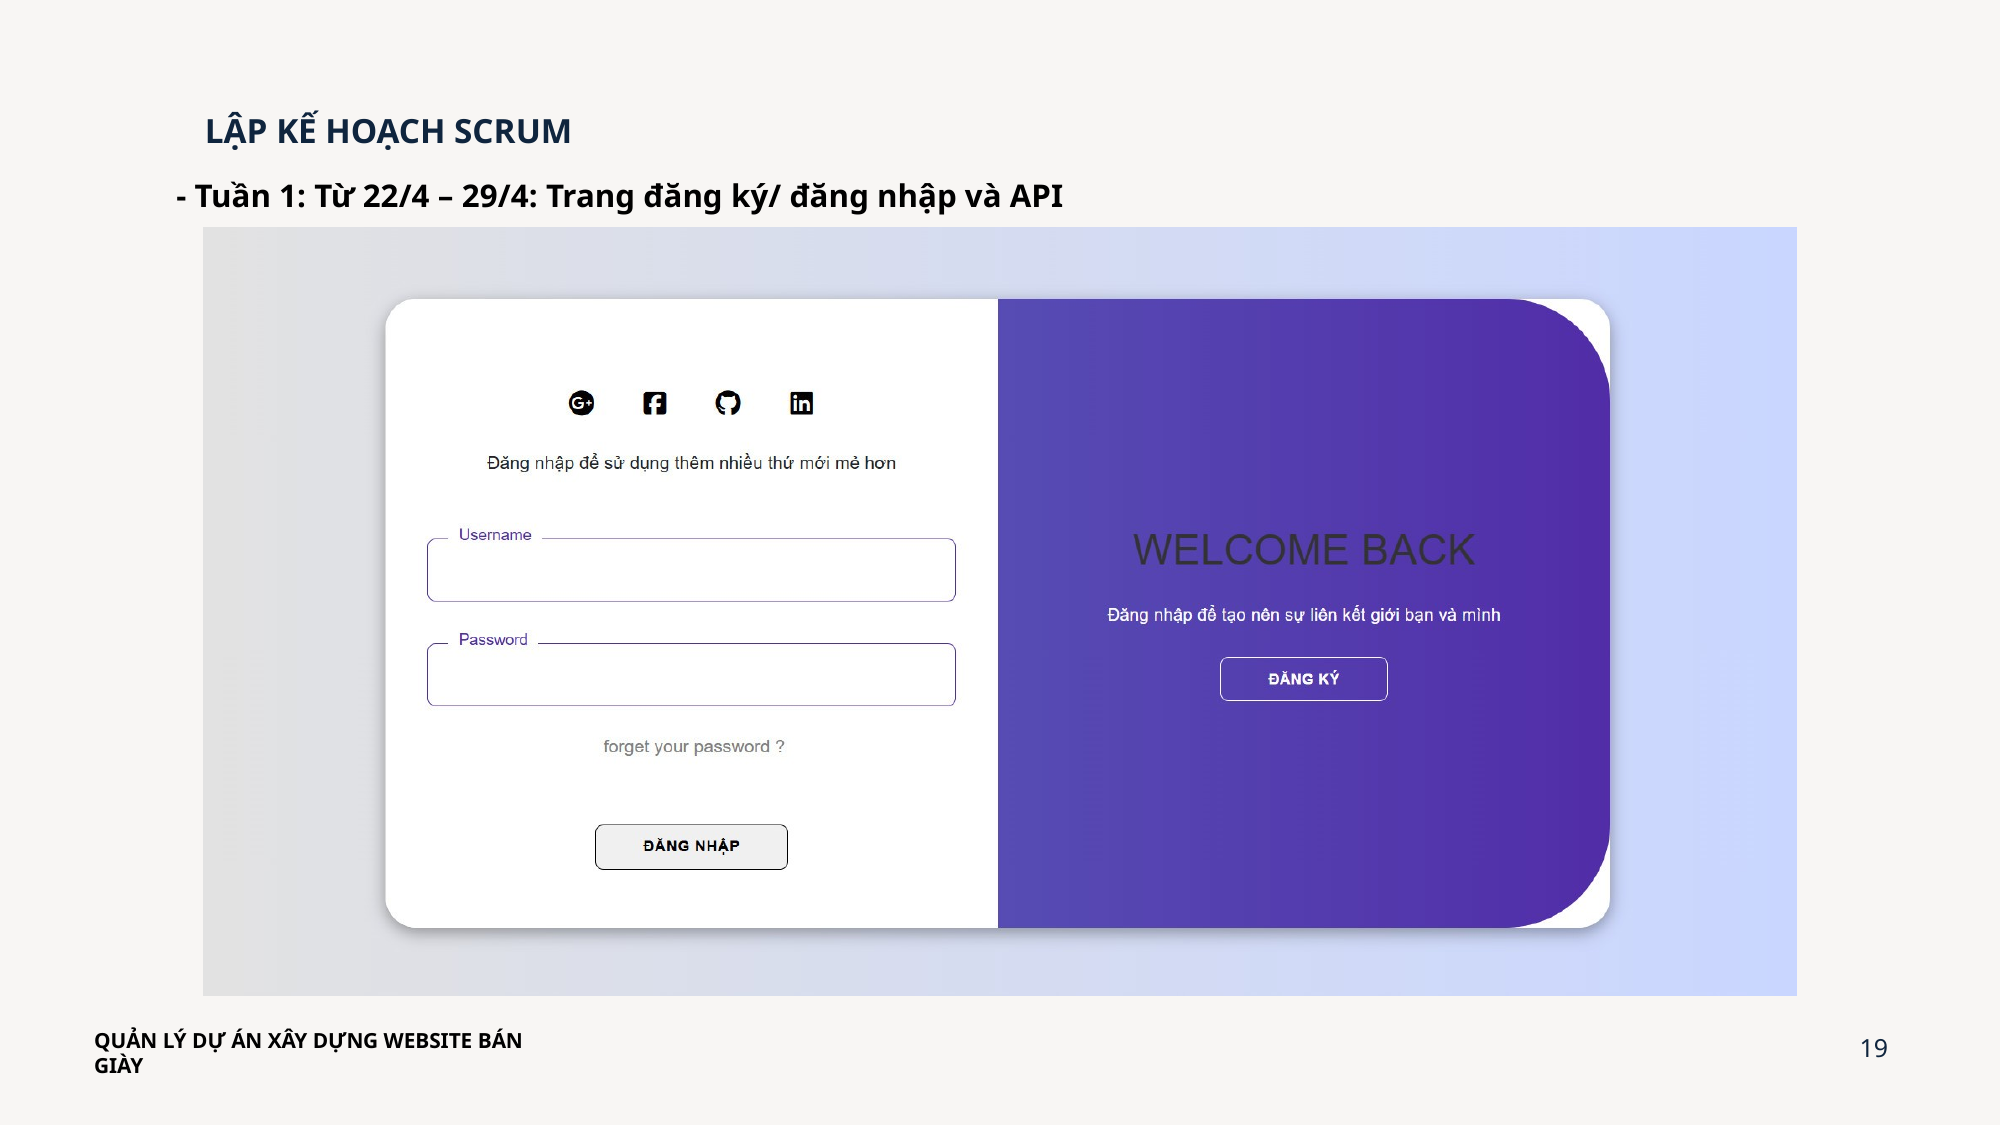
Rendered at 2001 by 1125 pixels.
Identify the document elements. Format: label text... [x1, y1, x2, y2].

text_box QUẢN LÝ DỰ ÁN XÂY DỰNG WEBSITE BÁN GIÀY [79, 1019, 584, 1080]
picture [203, 227, 1797, 996]
text_box LẬP KẾ HOẠCH SCRUM [161, 56, 617, 149]
slide_number 19 [1836, 1020, 1912, 1080]
text_box - Tuần 1: Từ 22/4 – 29/4: Trang đăng ký/ đăng nhập và API [161, 149, 1311, 221]
